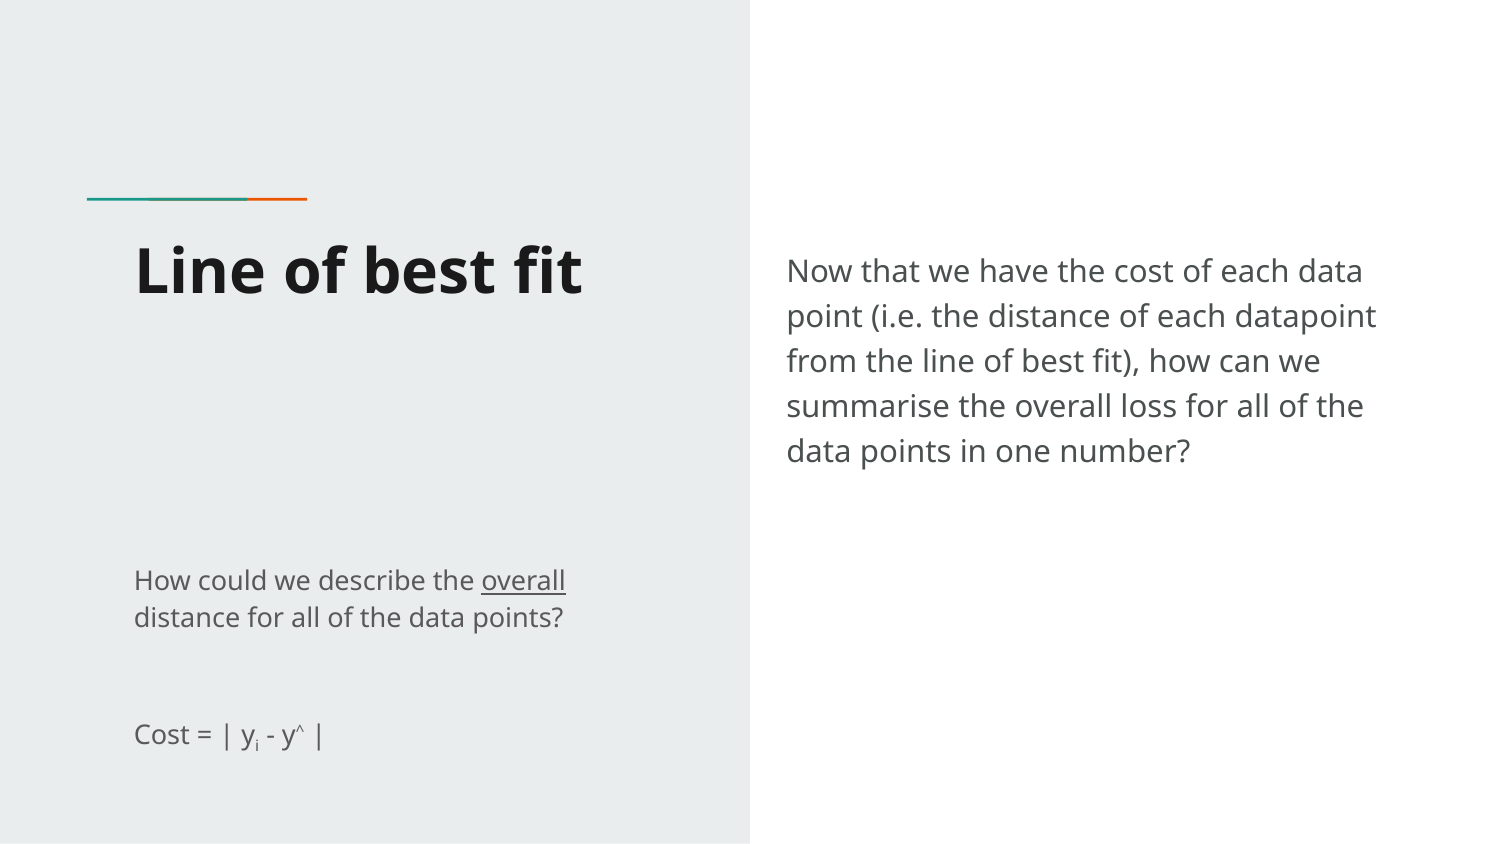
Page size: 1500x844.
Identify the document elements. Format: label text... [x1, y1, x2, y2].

title Line of best fit [119, 216, 662, 494]
subtitle How could we describe the overall distance for all of the data points? Cost = | yi - y^ | [118, 543, 623, 669]
text_box Now that we have the cost of each data point (i.e. the distance of each datapoint from the line of best fit), how can we summarise the overall loss for all of the data points in one number? [771, 228, 1454, 721]
